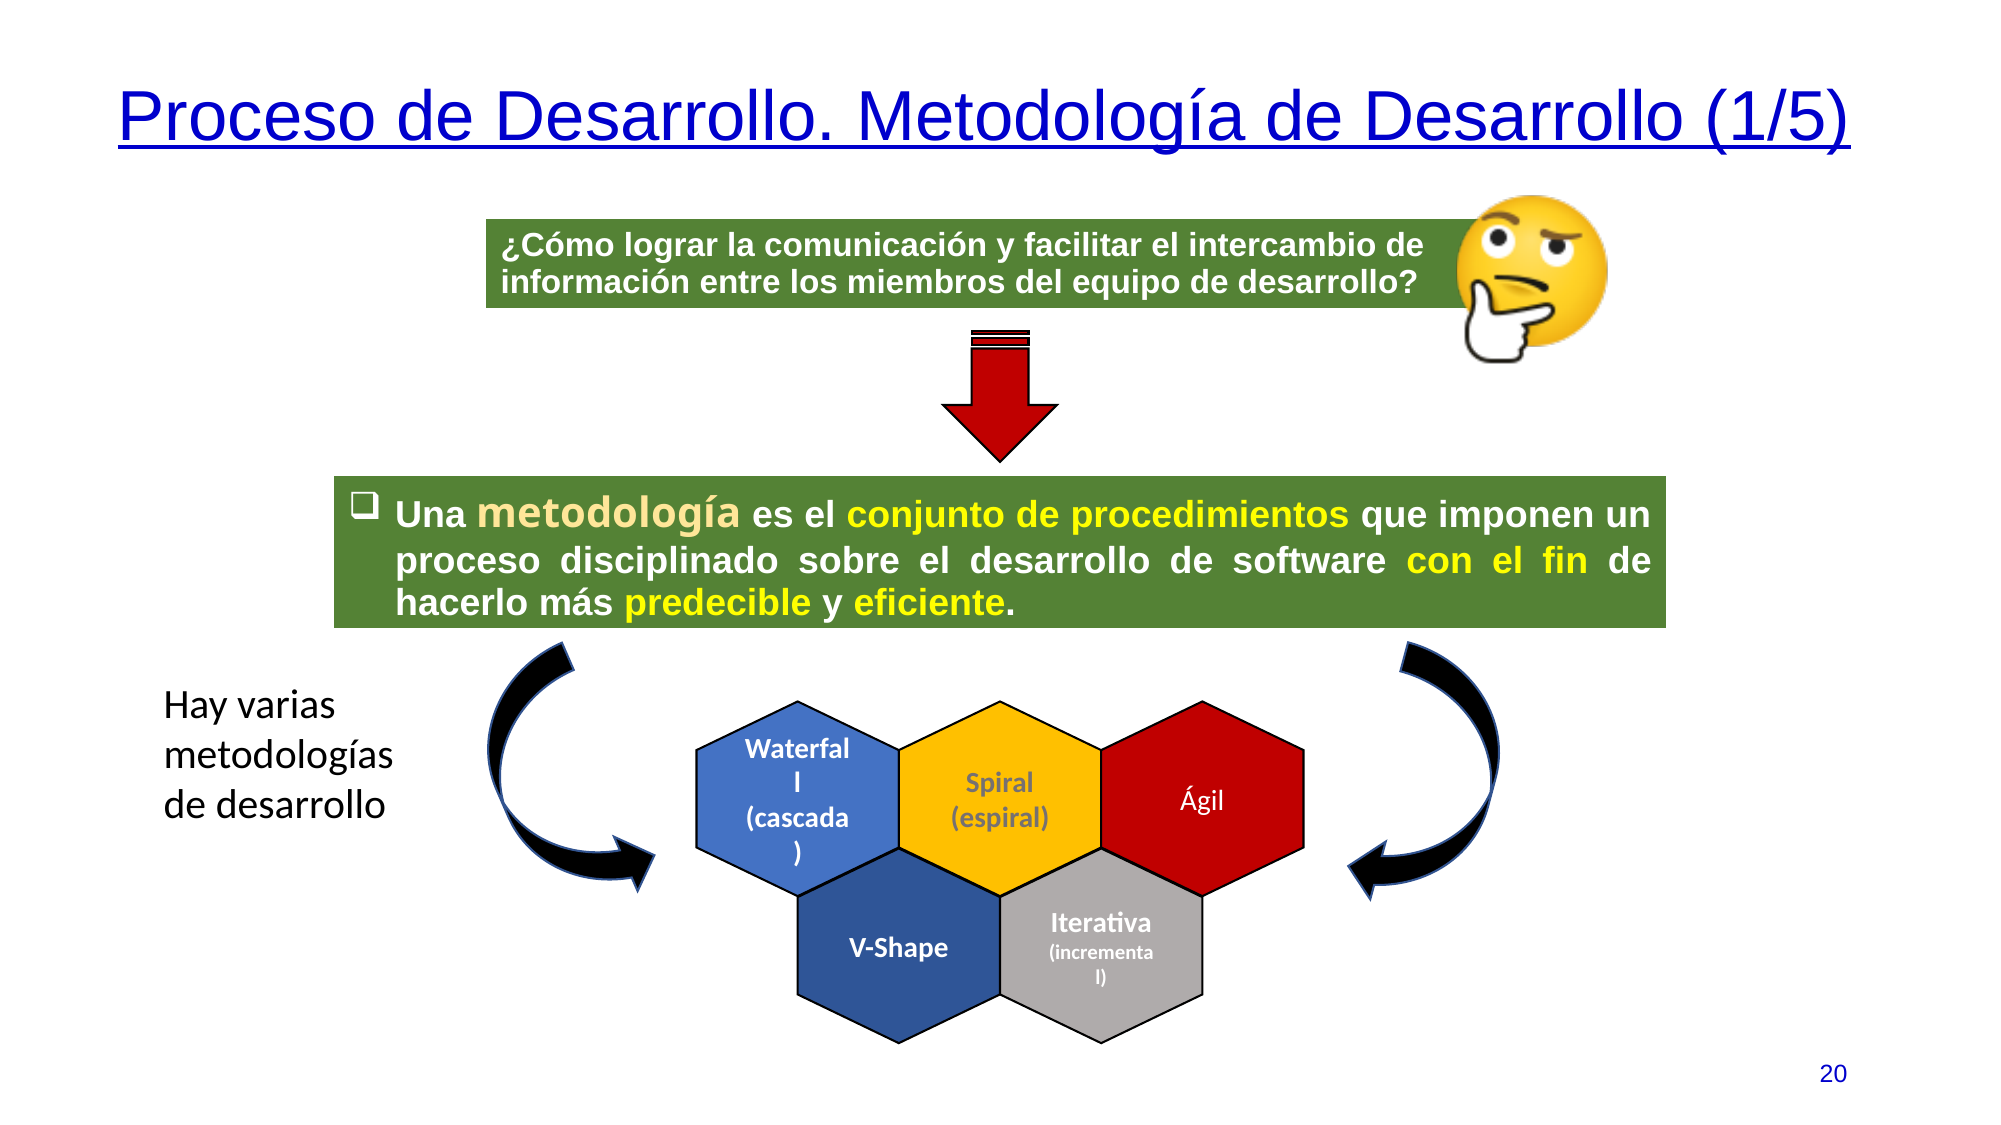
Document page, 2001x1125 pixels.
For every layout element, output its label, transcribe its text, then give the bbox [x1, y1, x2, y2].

table_header ¿Cómo lograr la comunicación y facilitar el intercambio de información entre los miembros del equipo de desarrollo? [486, 219, 1432, 308]
text_box [971, 337, 1030, 346]
picture [1432, 171, 1633, 372]
text_box Hay varias metodologías de desarrollo [148, 669, 416, 835]
table_header Una metodología es el conjunto de procedimientos que imponen un proceso disciplinado sobre el desarrollo de software con el fin de hacerlo más predecible y eficiente. [334, 476, 1666, 628]
text_box [971, 330, 1030, 335]
title Proceso de Desarrollo. Metodología de Desarrollo (1/5) [102, 46, 1915, 189]
text_box [487, 641, 656, 894]
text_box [696, 701, 1304, 1044]
text_box [1346, 641, 1501, 902]
text_box [940, 347, 1060, 464]
slide_number 20 [1412, 1042, 1863, 1103]
